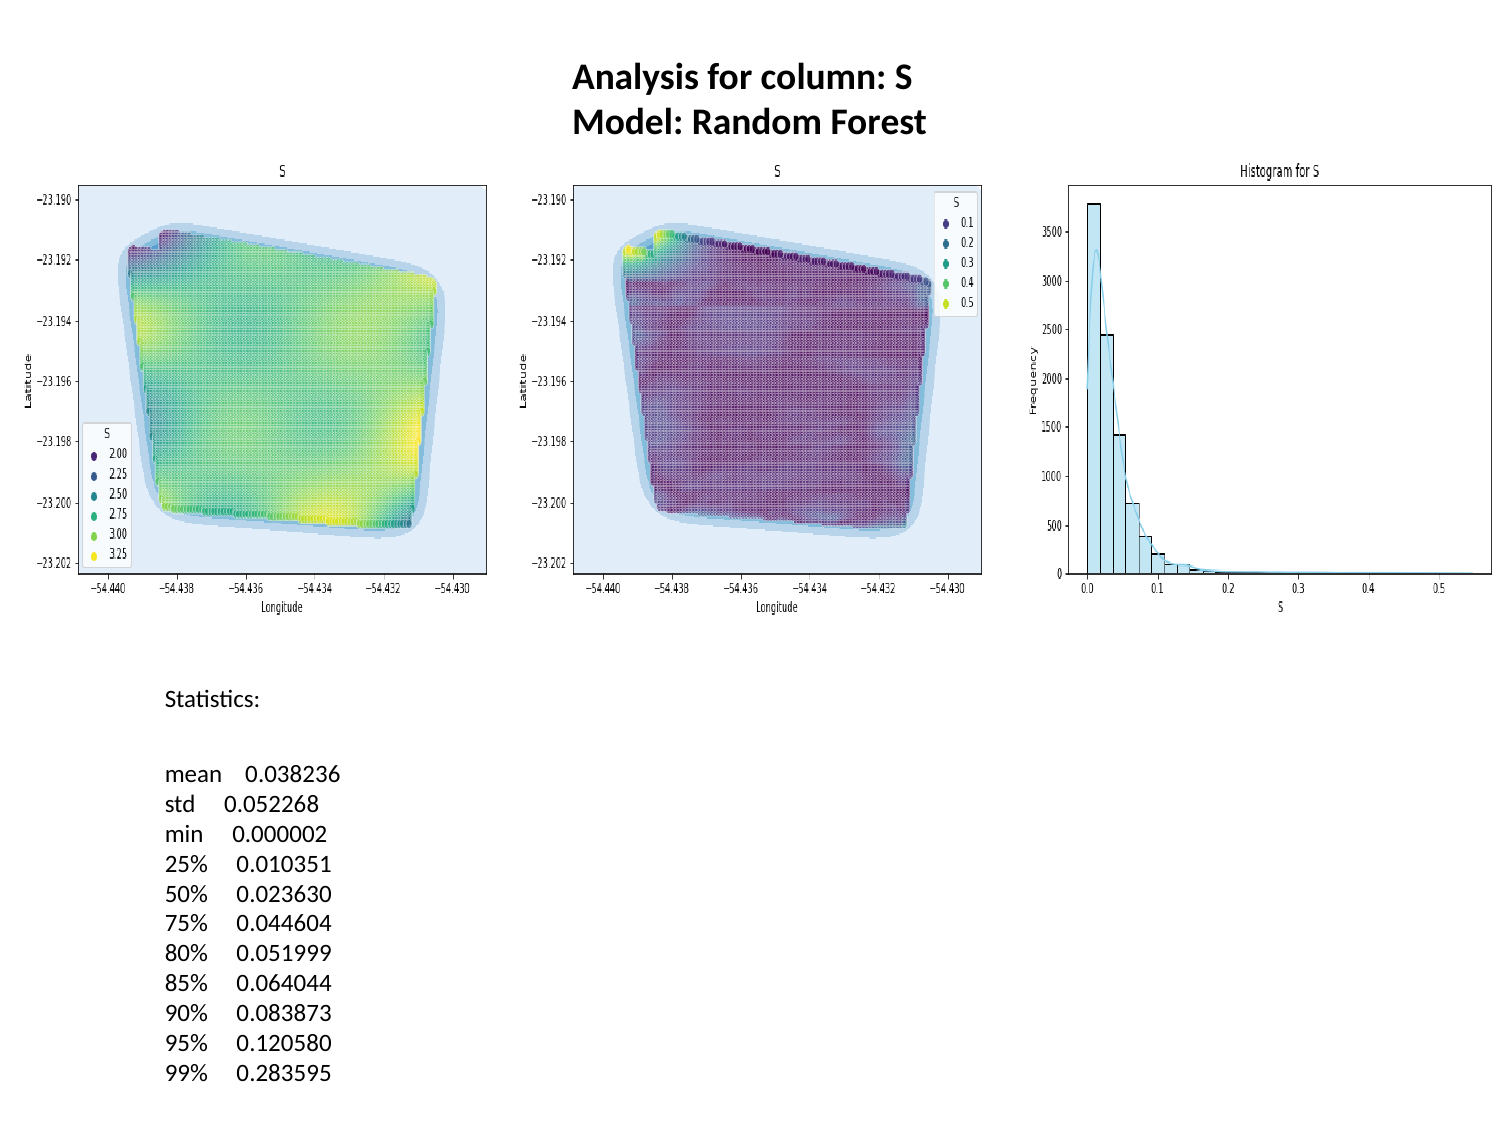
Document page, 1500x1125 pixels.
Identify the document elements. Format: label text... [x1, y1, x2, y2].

picture [509, 149, 991, 631]
text_box Statistics: mean 0.038236 std 0.052268 min 0.000002 25% 0.010351 50% 0.023630 75% 0.044604 80% 0.051999 85% 0.064044 90% 0.083873 95% 0.120580 99% 0.283595 [149, 674, 1500, 1094]
text_box Analysis for column: S Model: Random Forest [557, 0, 943, 148]
picture [14, 149, 496, 631]
picture [1019, 149, 1500, 631]
